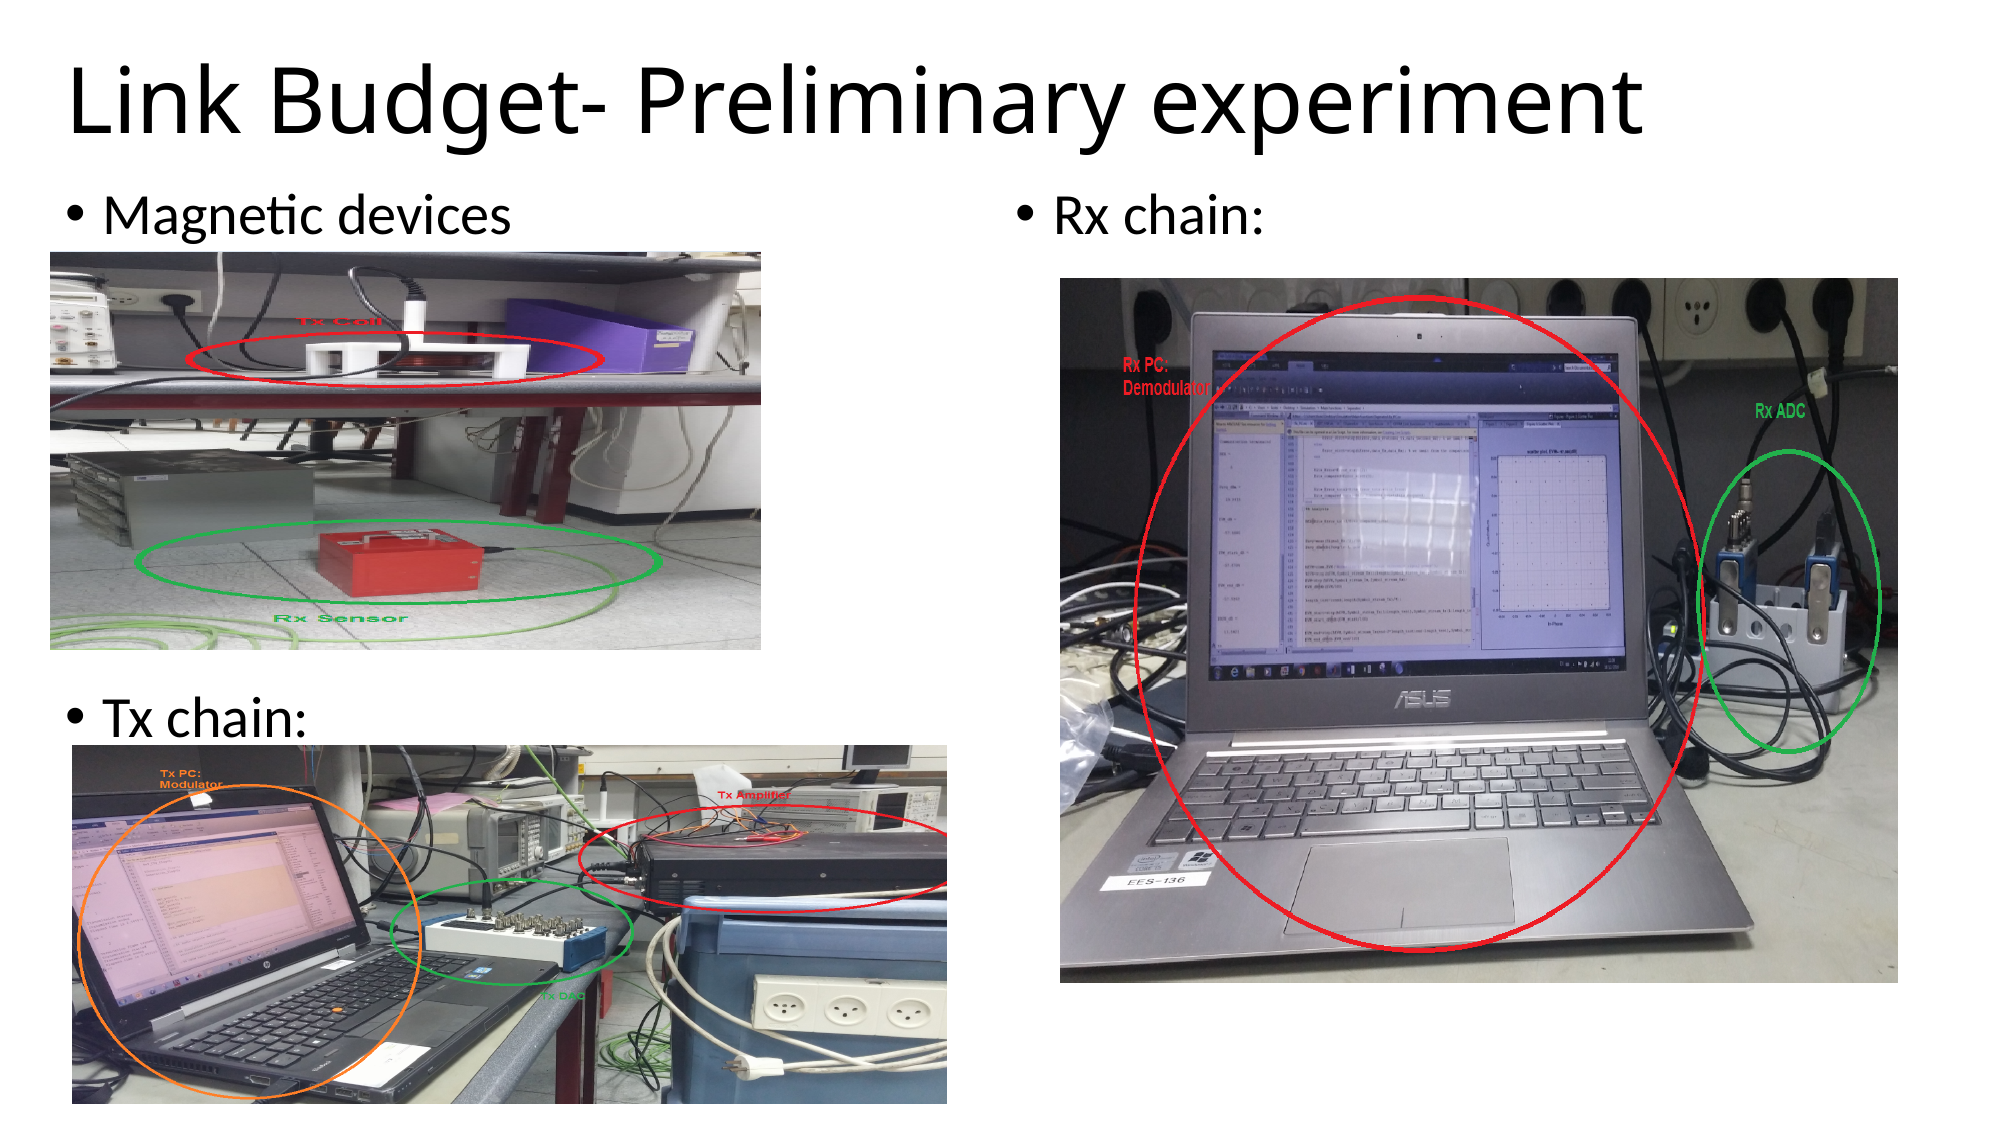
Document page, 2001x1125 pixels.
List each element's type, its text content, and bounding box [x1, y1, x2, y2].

title Link Budget- Preliminary experiment [50, 30, 1946, 176]
picture [50, 251, 761, 650]
picture [72, 745, 947, 1104]
list Magnetic devices Tx chain: [50, 176, 1000, 1086]
picture [1060, 278, 1898, 983]
text_box Rx chain: [1000, 176, 1952, 1086]
